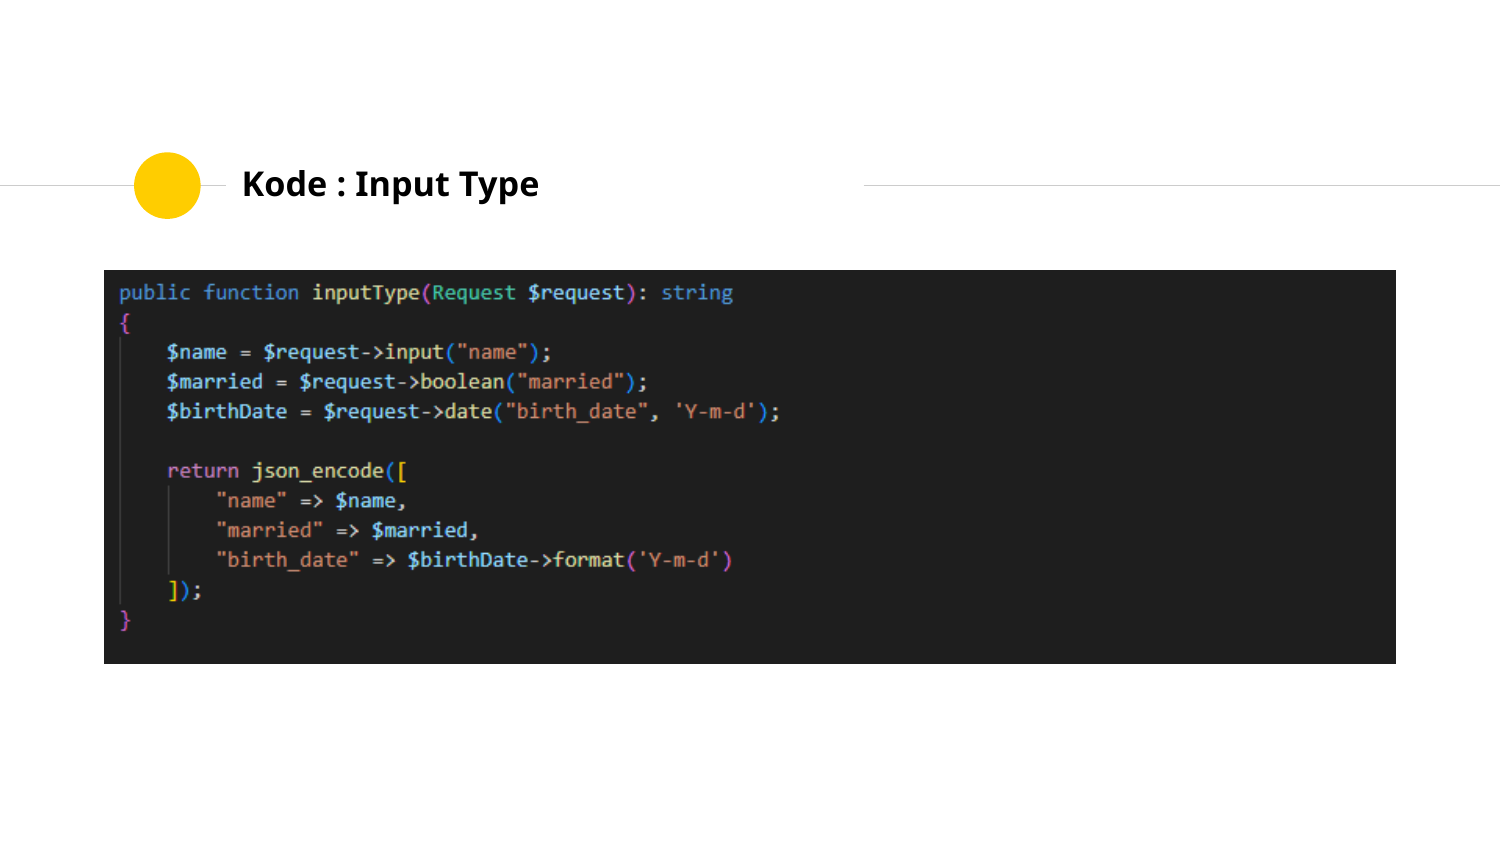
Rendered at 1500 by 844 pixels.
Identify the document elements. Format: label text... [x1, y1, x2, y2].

picture [104, 269, 1396, 665]
title Kode : Input Type [226, 146, 863, 219]
